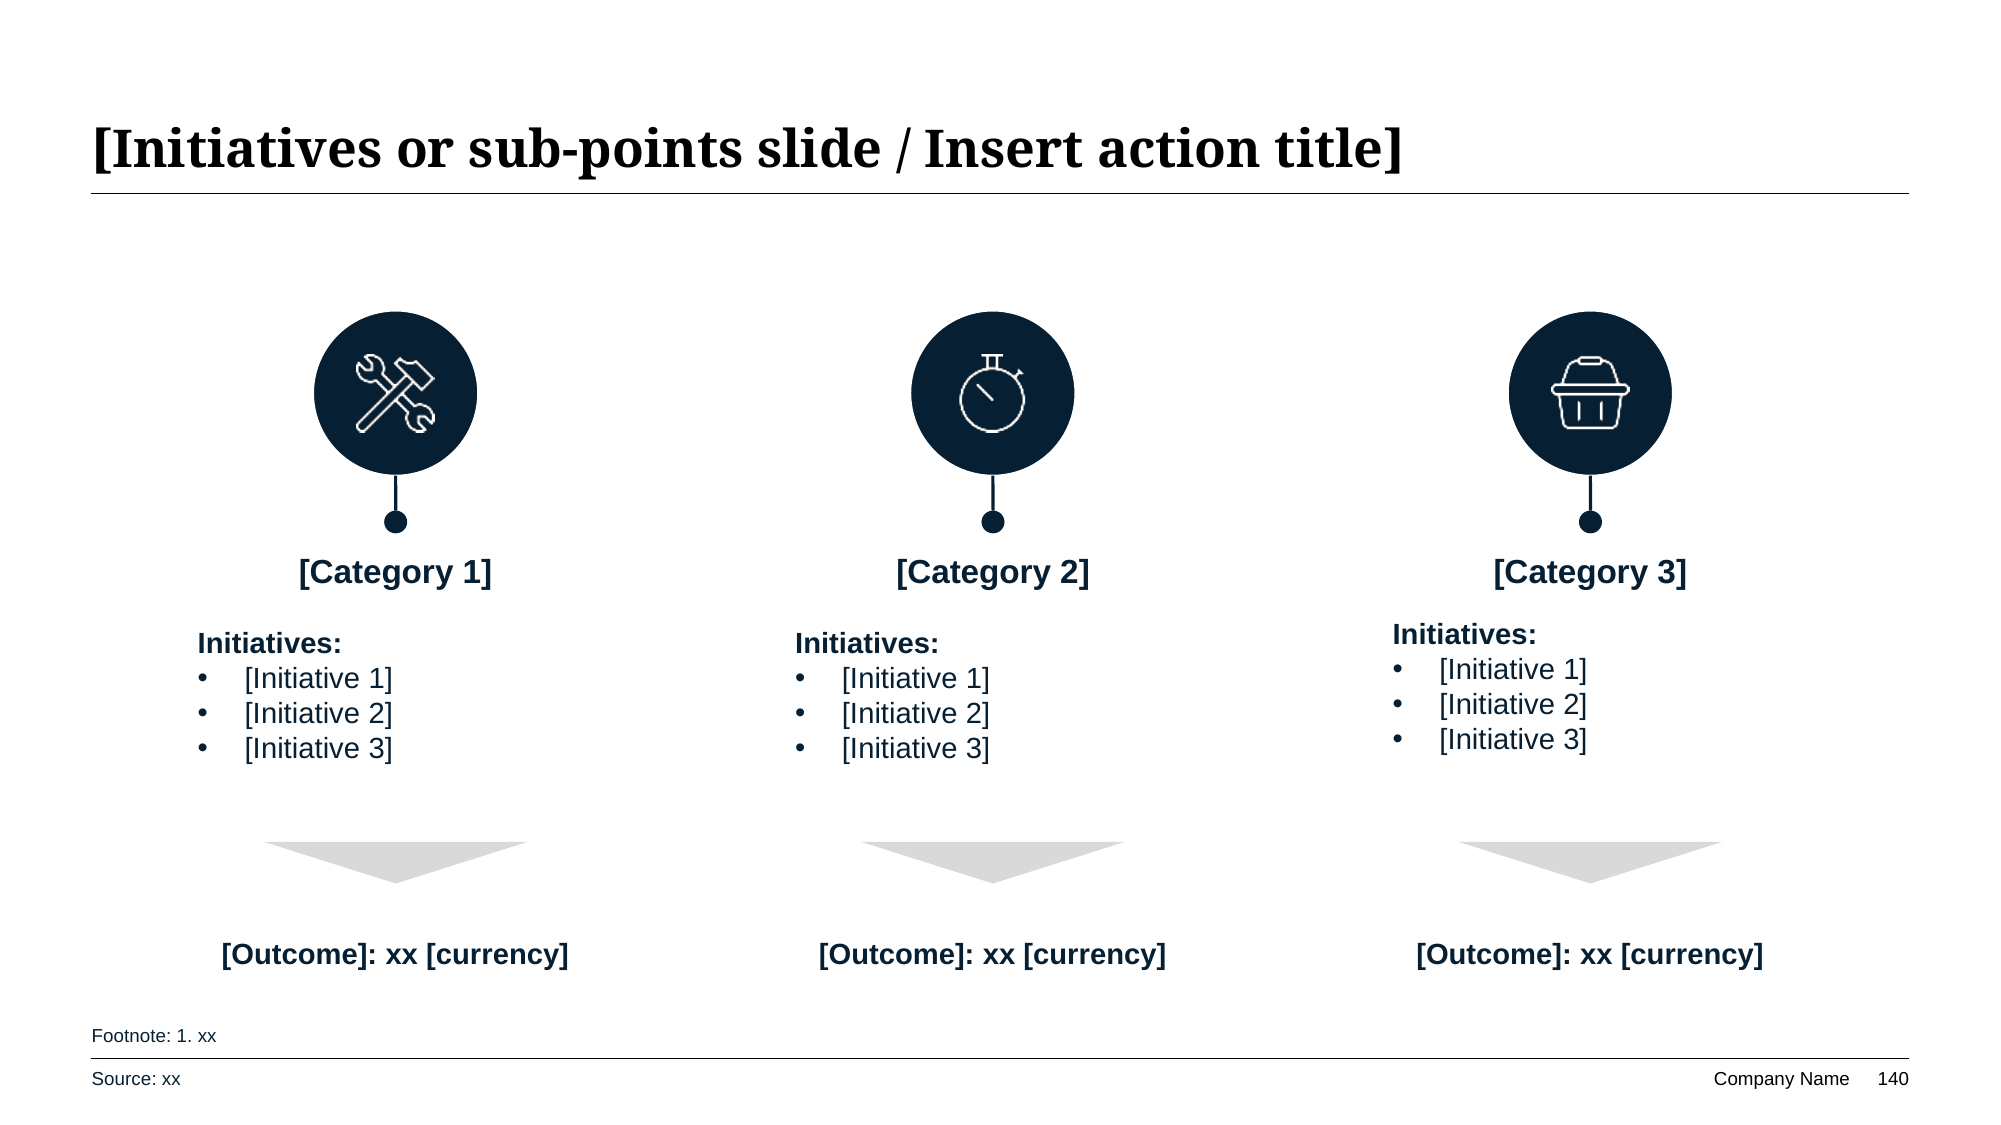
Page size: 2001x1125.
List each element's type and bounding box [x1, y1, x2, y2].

title [91, 58, 1909, 179]
text_box [262, 840, 529, 885]
text_box [1377, 309, 1804, 795]
text_box [860, 840, 1126, 885]
picture [952, 353, 1032, 433]
text_box [1457, 840, 1724, 885]
picture [356, 353, 435, 433]
text_box [76, 900, 1804, 1109]
text_box [182, 309, 609, 610]
text_box [779, 309, 1207, 610]
picture [1551, 353, 1630, 433]
text_box [182, 616, 609, 804]
text_box [779, 616, 1206, 804]
